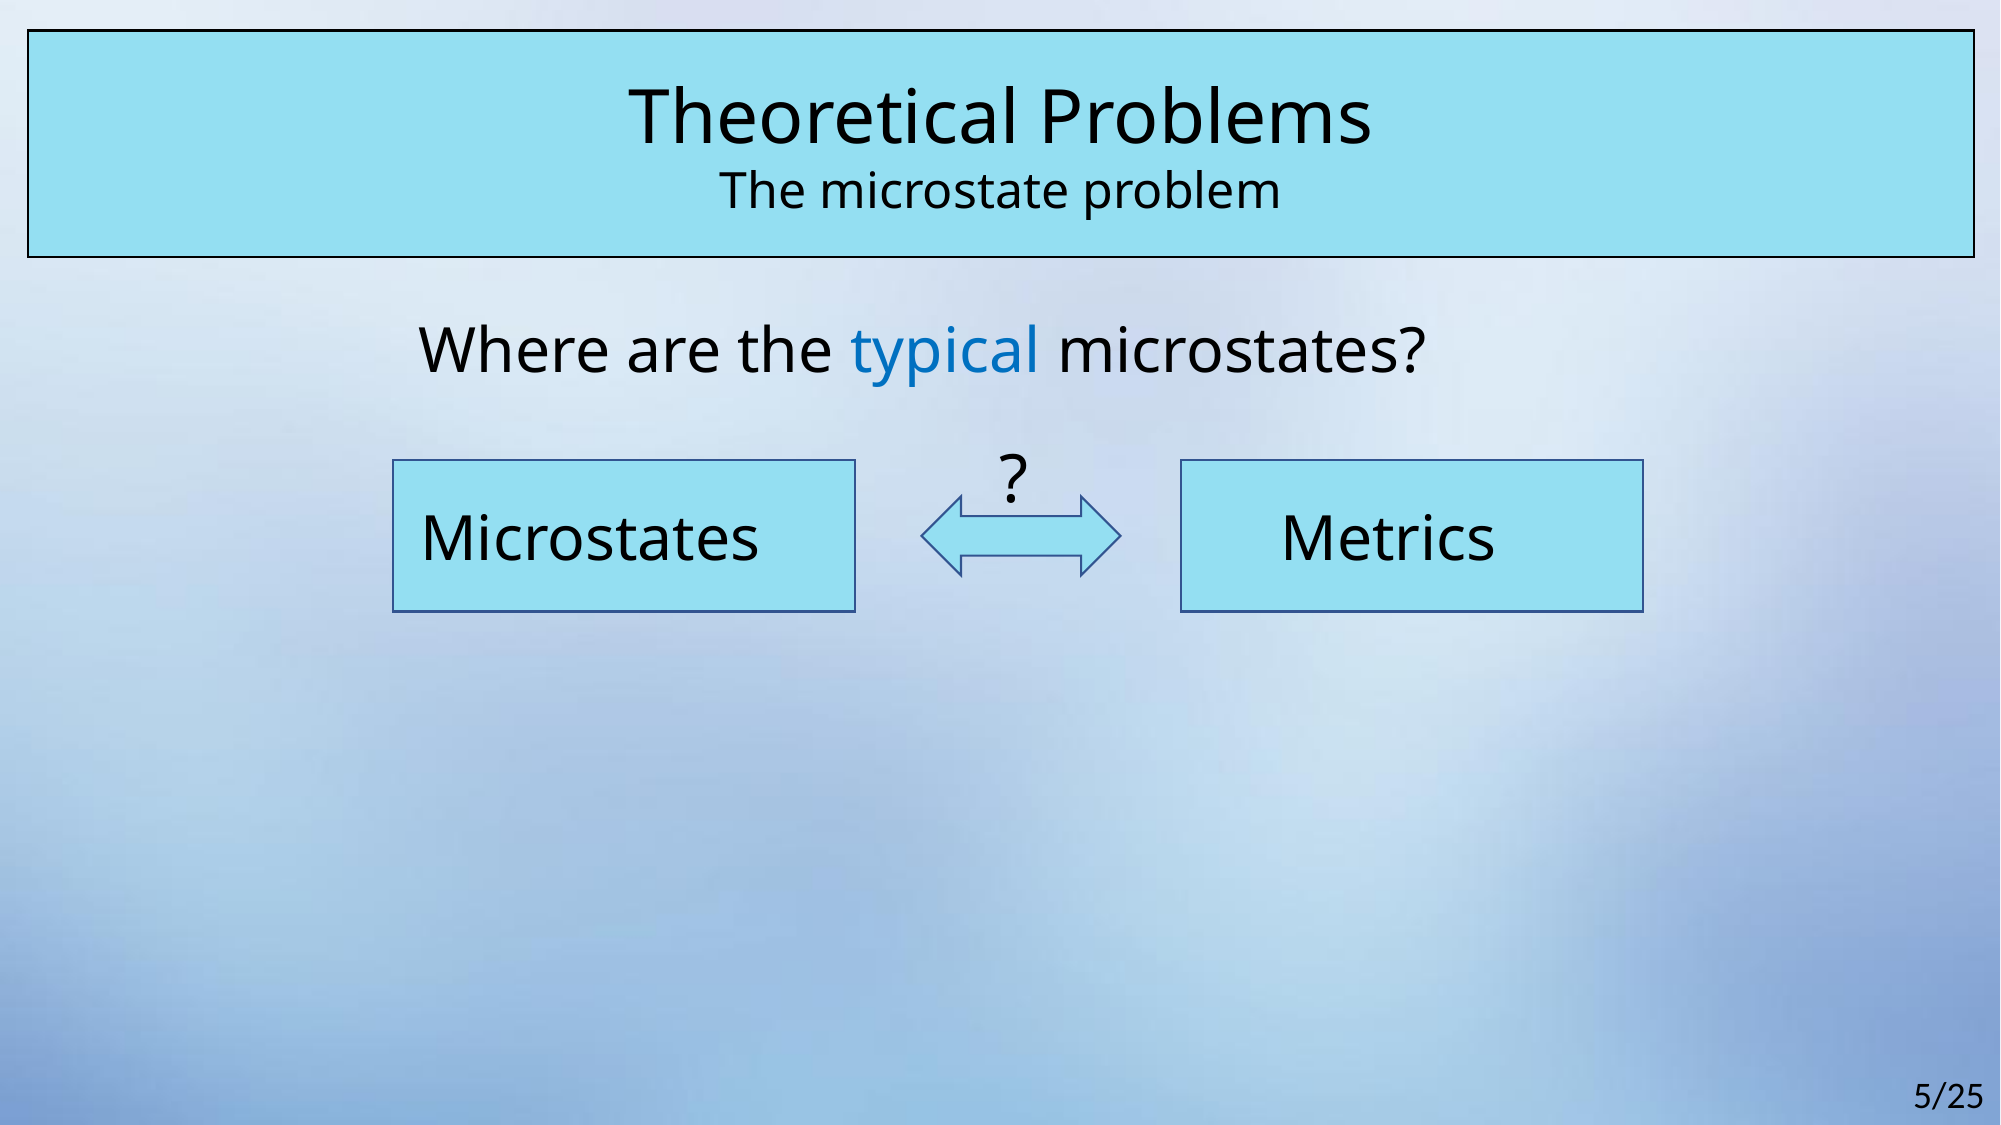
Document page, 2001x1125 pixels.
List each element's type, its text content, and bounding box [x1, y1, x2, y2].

text_box [392, 459, 856, 613]
text_box Theoretical Problems The microstate problem [27, 29, 1975, 258]
text_box ? [984, 427, 1057, 523]
text_box Metrics [1265, 490, 1557, 581]
picture [0, 0, 2001, 1125]
text_box [920, 493, 1123, 578]
text_box Microstates [405, 490, 855, 581]
text_box Where are the typical microstates? [403, 302, 1671, 393]
text_box 5/25 [1898, 1063, 2000, 1124]
text_box [1180, 459, 1644, 613]
